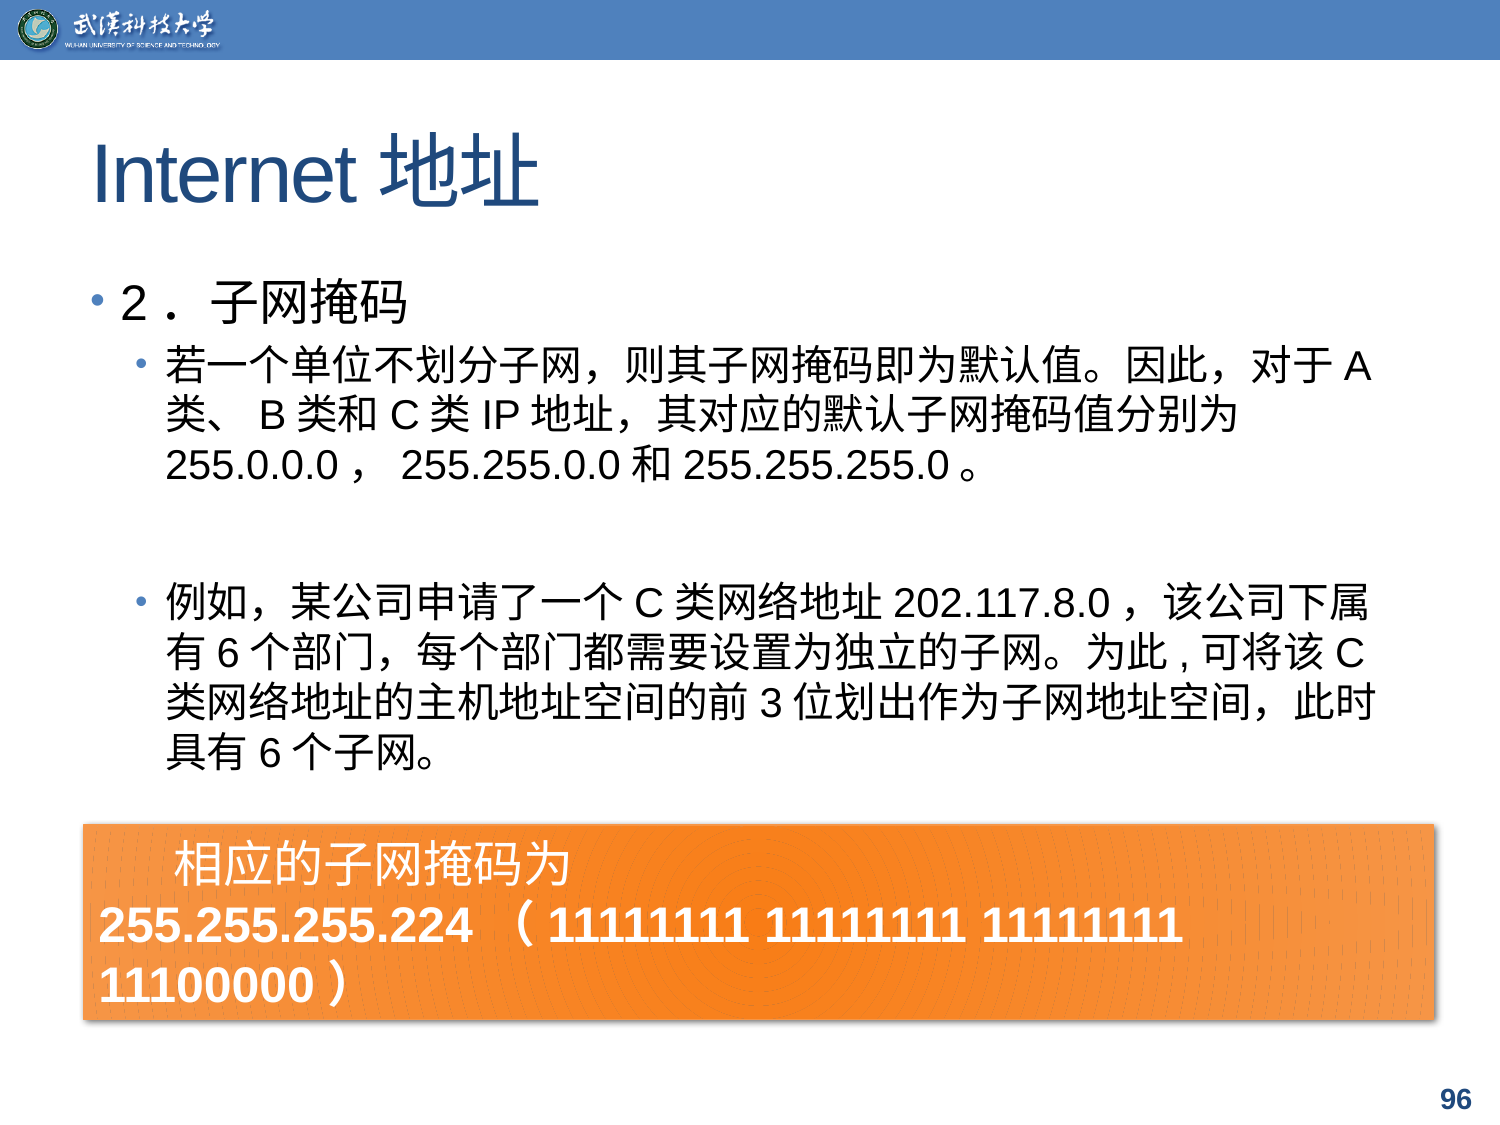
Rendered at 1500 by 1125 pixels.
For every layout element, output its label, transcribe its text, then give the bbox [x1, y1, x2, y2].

slide_number 96 [1425, 1071, 1500, 1125]
text_box 相应的子网掩码为 255.255.255.224（11111111 11111111 11111111 11100000） [83, 824, 1434, 1020]
picture [8, 4, 228, 58]
list 2．子网掩码 若一个单位不划分子网，则其子网掩码即为默认值。因此，对于A类、B类和C类IP地址，其对应的默认子网掩码值分别为255.0.0.0，255.255.0.0和255.255.255.0。 例如，某公司申请了一个C类网络地址202.117.8.0，该公司下属有6个部门，每个部门都需要设置为独立的子网。为此,可将该C类网络地址的主机地址空间的前3位划出作为子网地址空间，此时具有6个子网。 [75, 262, 1425, 1063]
title Internet地址 [75, 87, 1425, 250]
